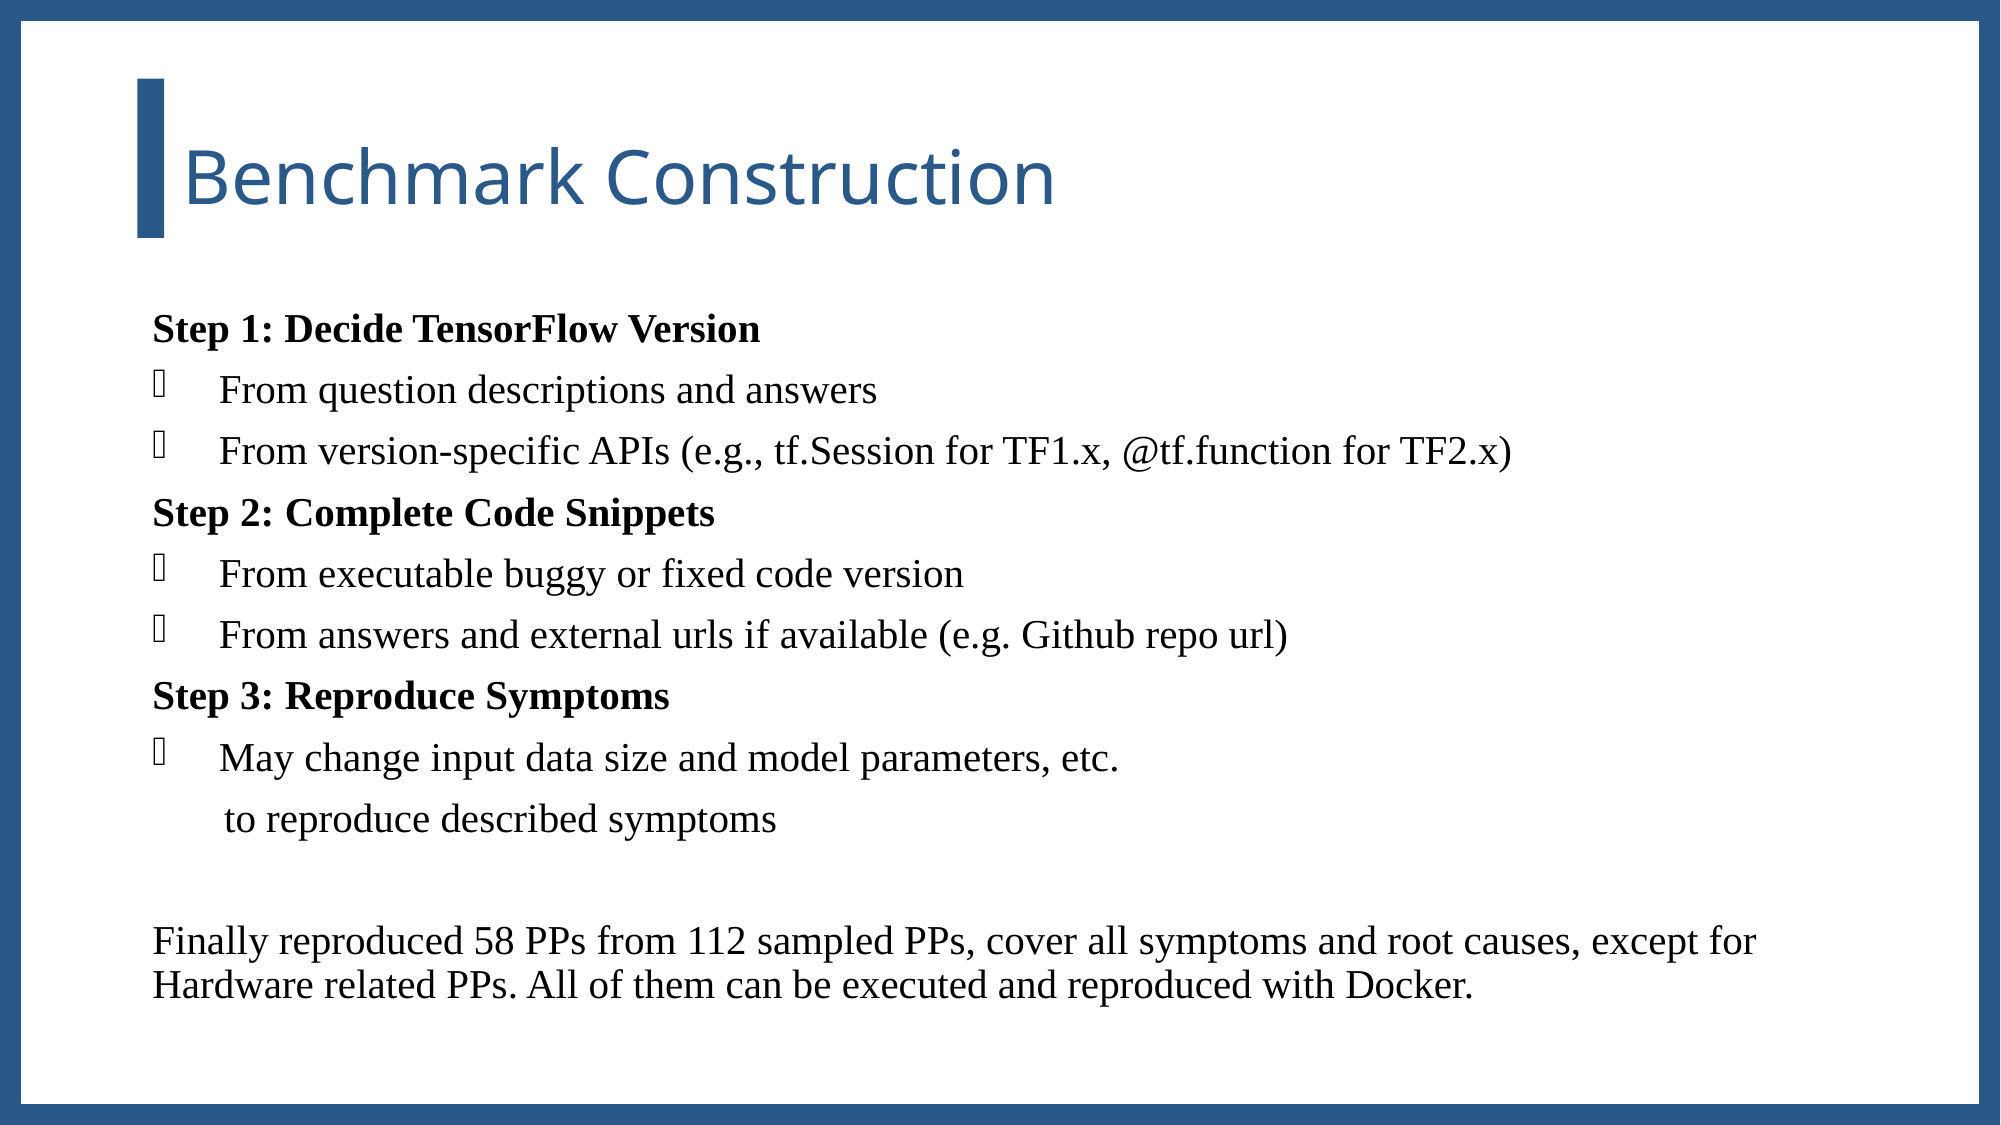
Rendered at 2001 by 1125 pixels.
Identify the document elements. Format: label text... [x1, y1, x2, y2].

title Benchmark Construction [167, 68, 1866, 292]
list Step 1: Decide TensorFlow Version From question descriptions and answers From version-specific APIs (e.g., tf.Session for TF1.x, @tf.function for TF2.x) ﻿Step 2: Complete Code Snippets From executable buggy or fixed code version From answers and external urls if available (e.g. Github repo url) ﻿Step 3: Reproduce Symptoms May change input data size and model parameters, etc. to reproduce described symptoms Finally reproduced 58 PPs from 112 sampled PPs, cover all symptoms and root causes, except for Hardware related PPs. All of them can be executed and reproduced with Docker. [137, 299, 1928, 1023]
